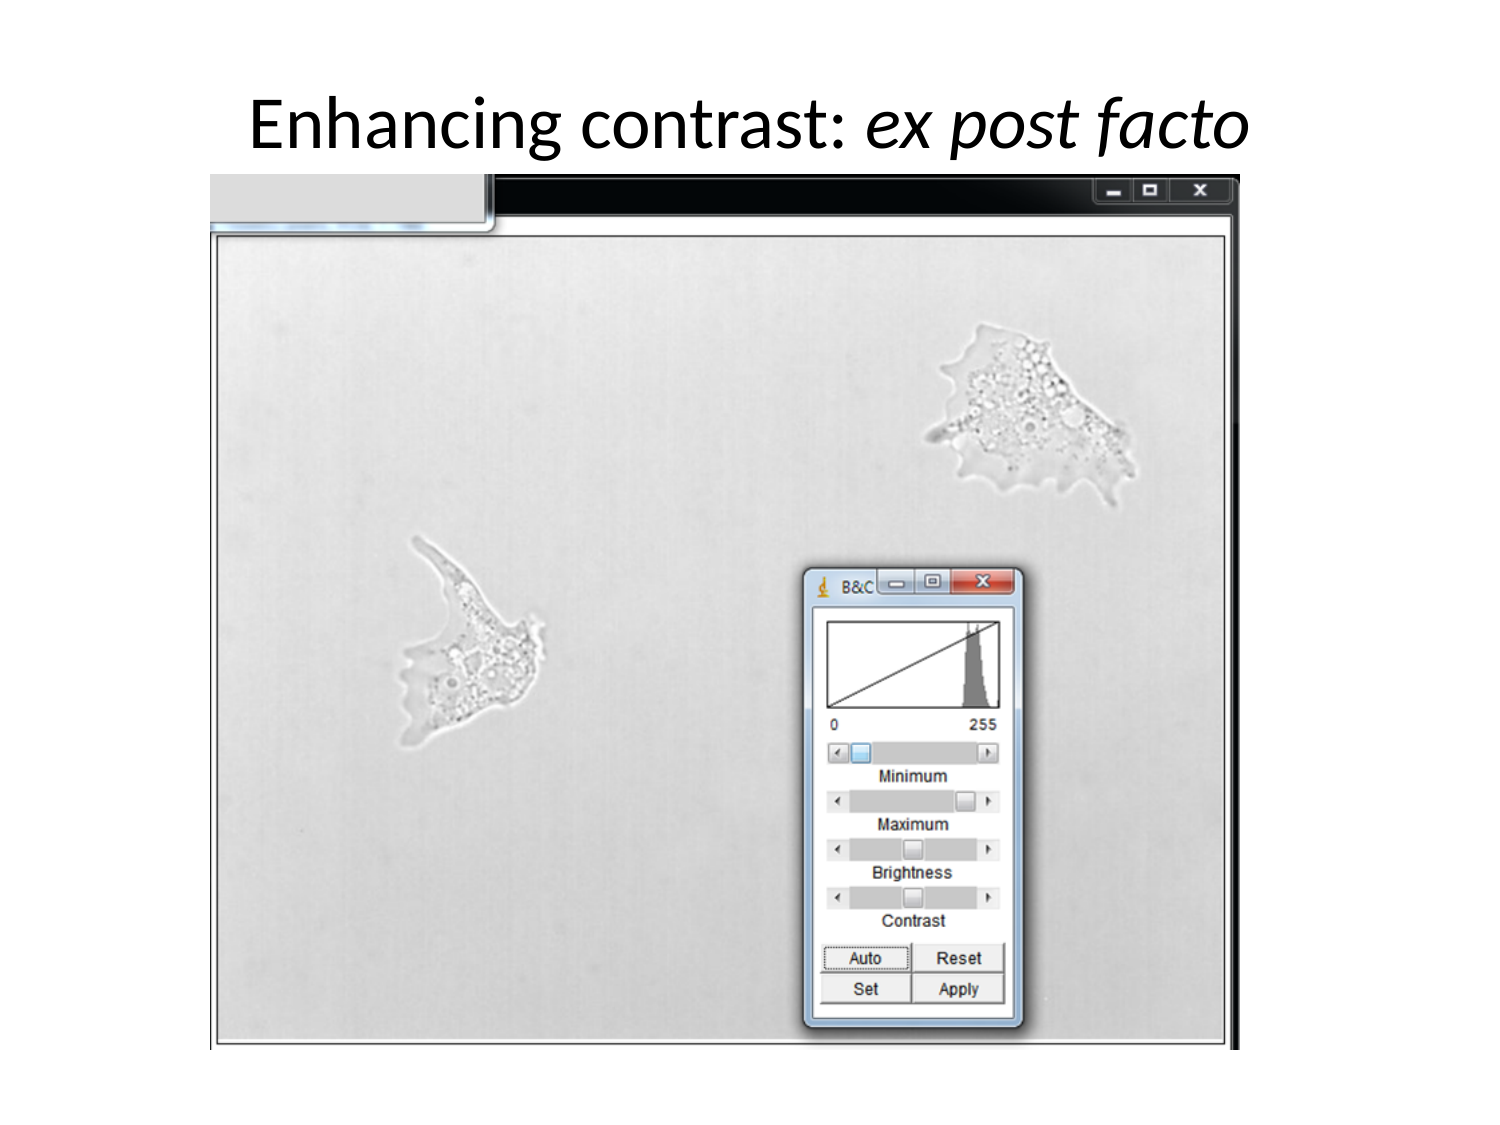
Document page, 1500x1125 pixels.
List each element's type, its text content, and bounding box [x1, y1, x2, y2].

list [210, 174, 1240, 1051]
title Enhancing contrast: ex post facto [75, 24, 1425, 213]
